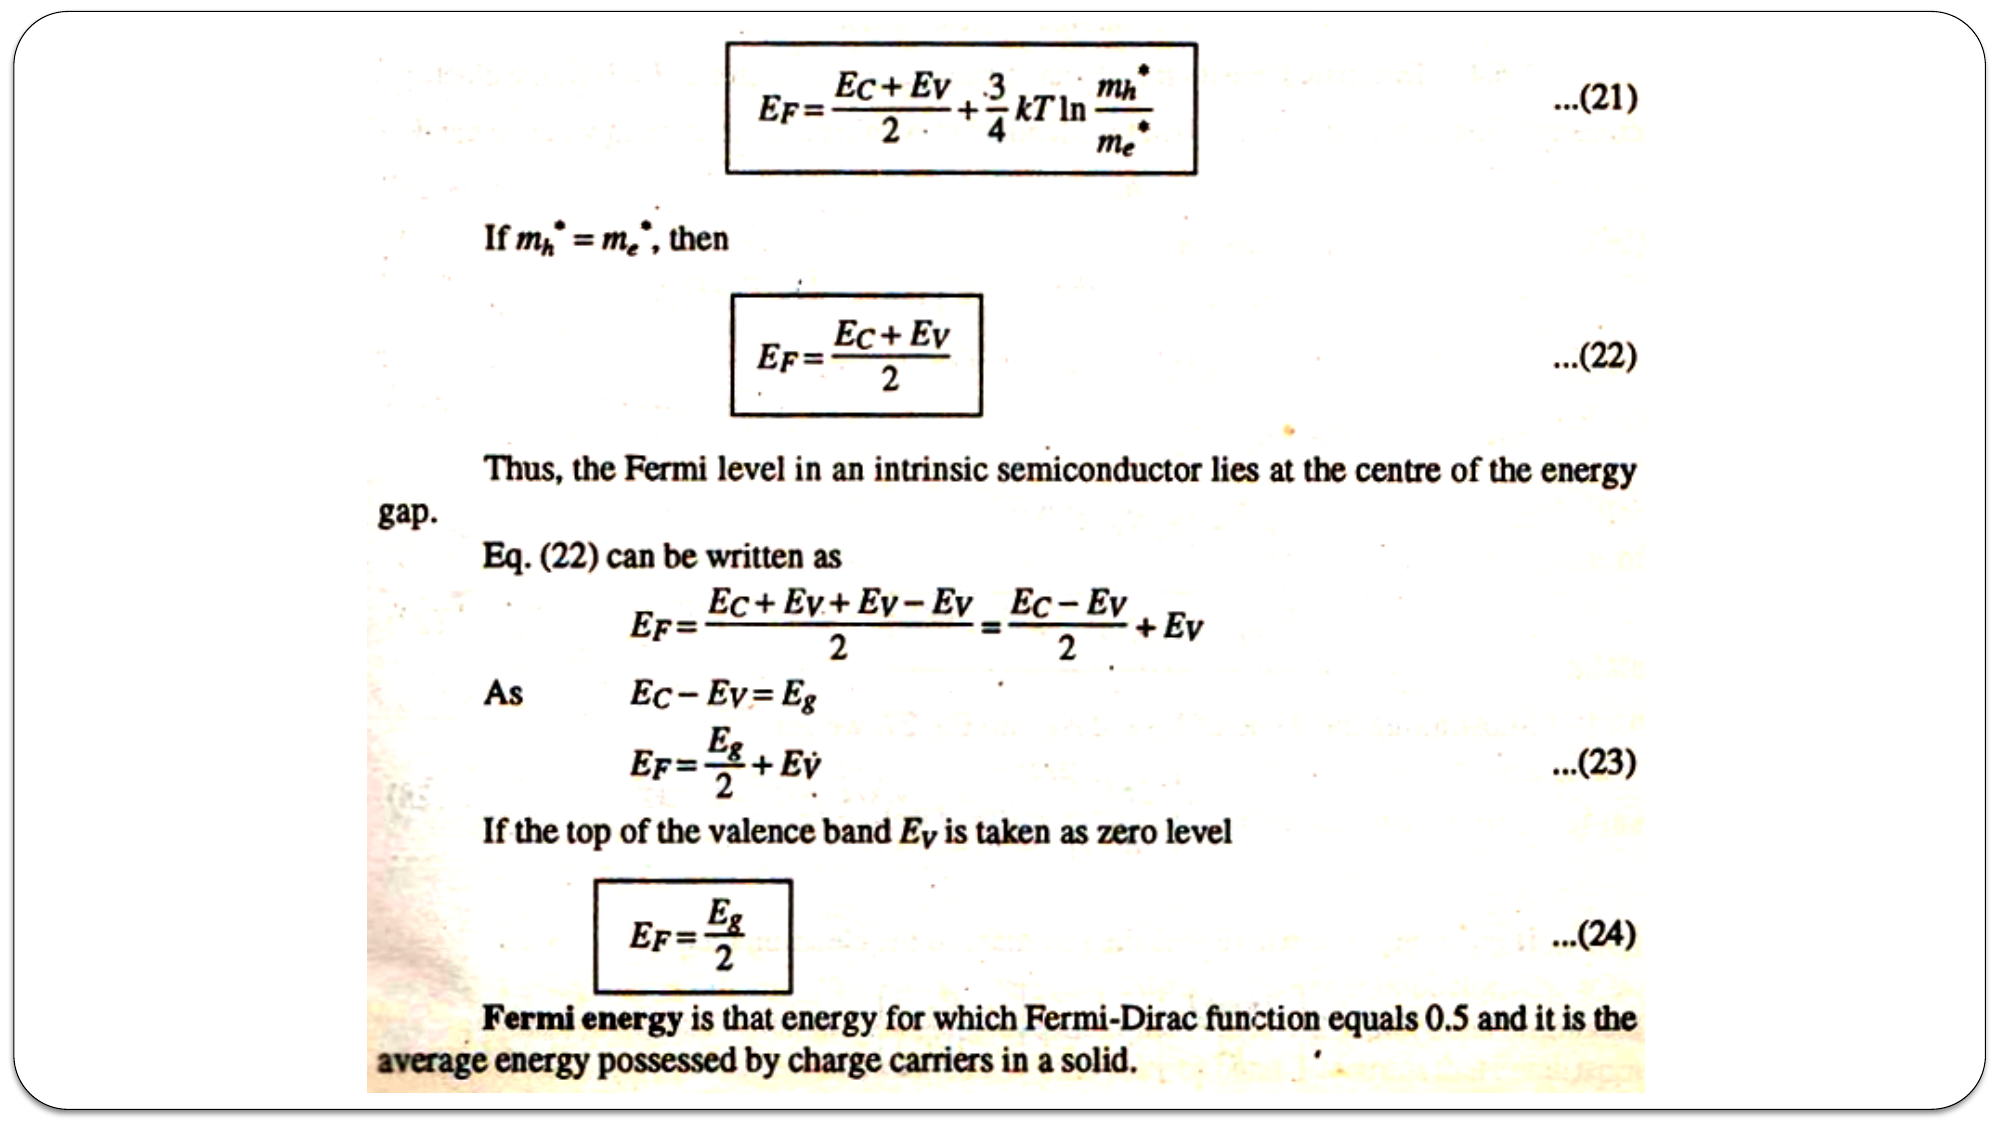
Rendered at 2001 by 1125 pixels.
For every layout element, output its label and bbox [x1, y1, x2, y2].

picture [367, 23, 1645, 1094]
